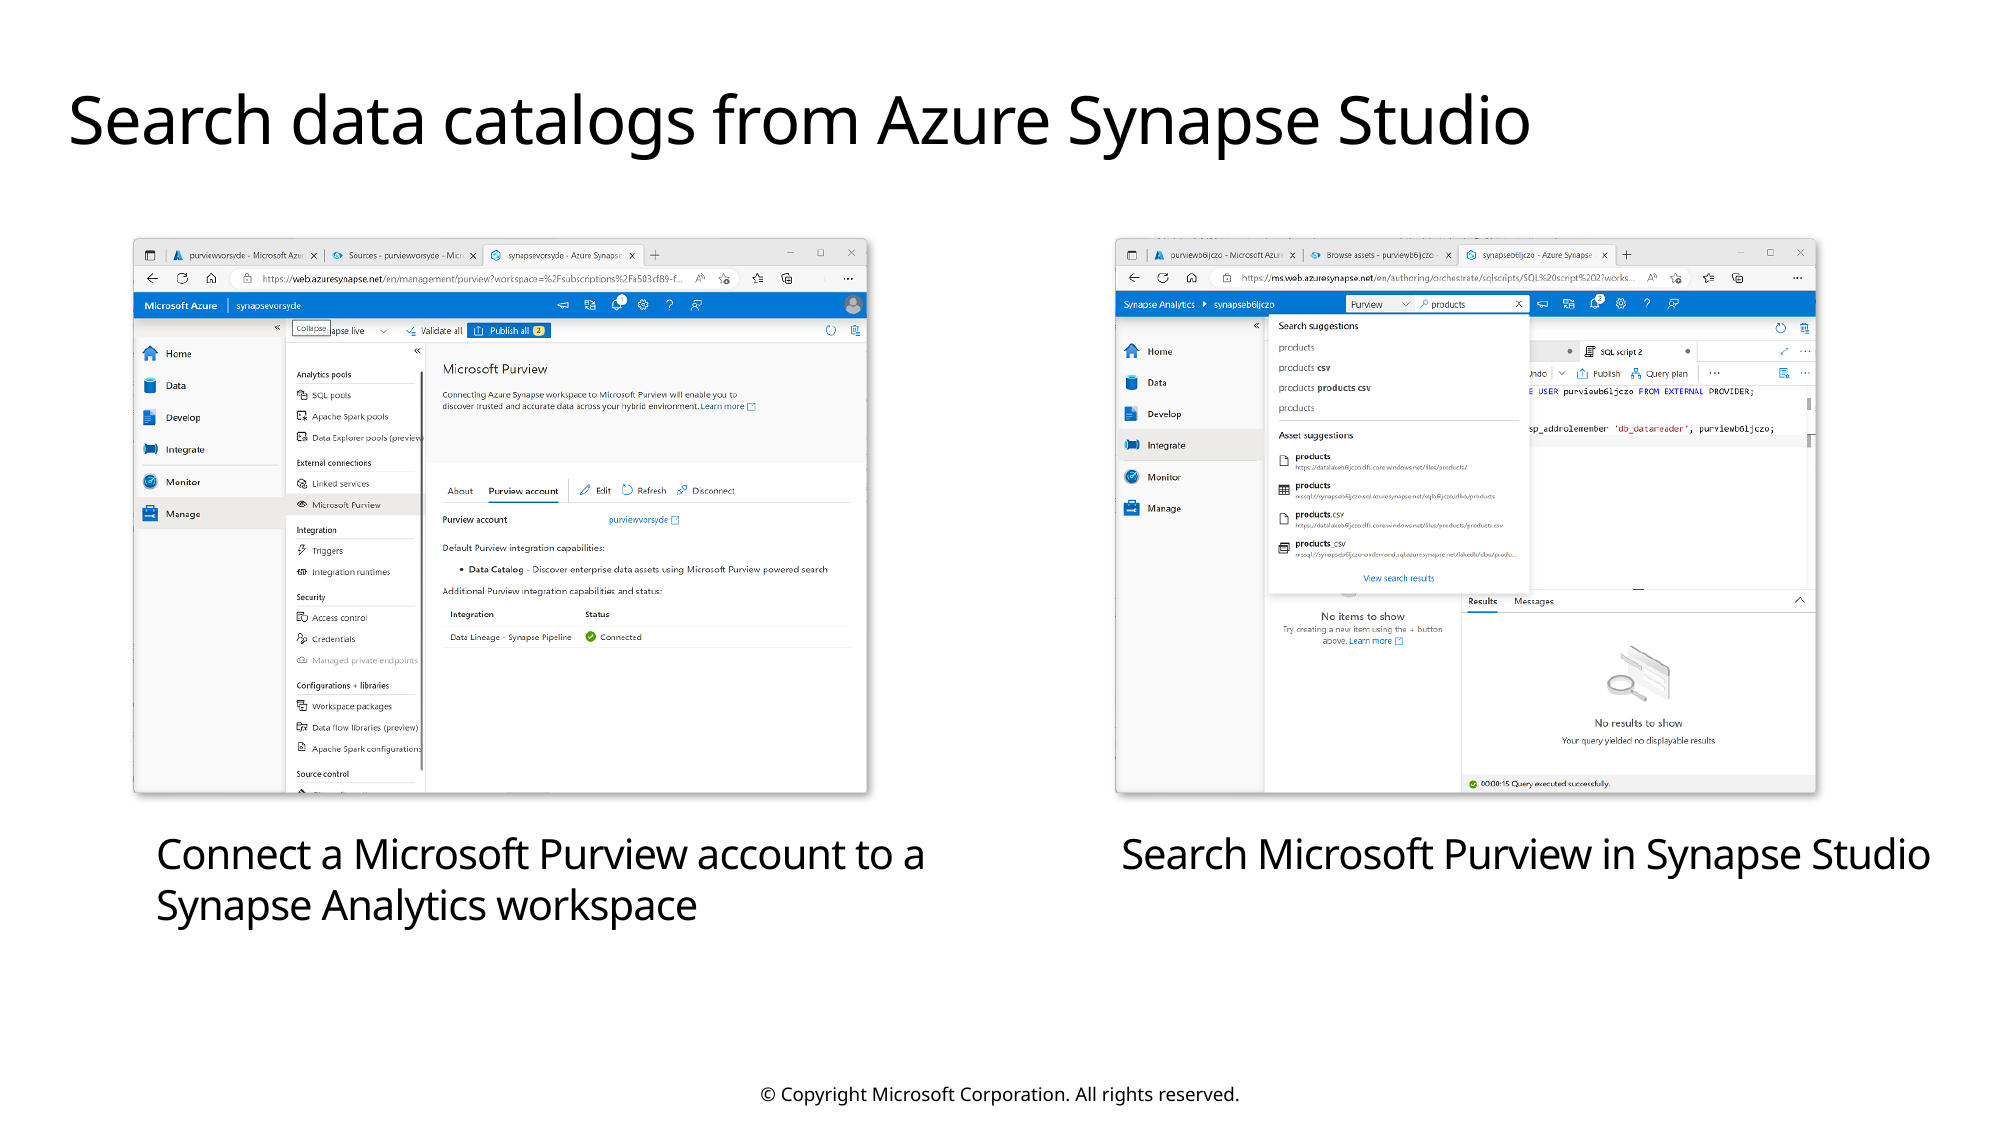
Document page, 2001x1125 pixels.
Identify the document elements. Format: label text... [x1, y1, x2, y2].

title Search data catalogs from Azure Synapse Studio [68, 72, 1930, 184]
list Connect a Microsoft Purview account to a Synapse Analytics workspace [133, 812, 1050, 938]
text_box Search Microsoft Purview in Synapse Studio [1098, 812, 2000, 886]
picture [1115, 238, 1816, 793]
picture [133, 238, 867, 793]
